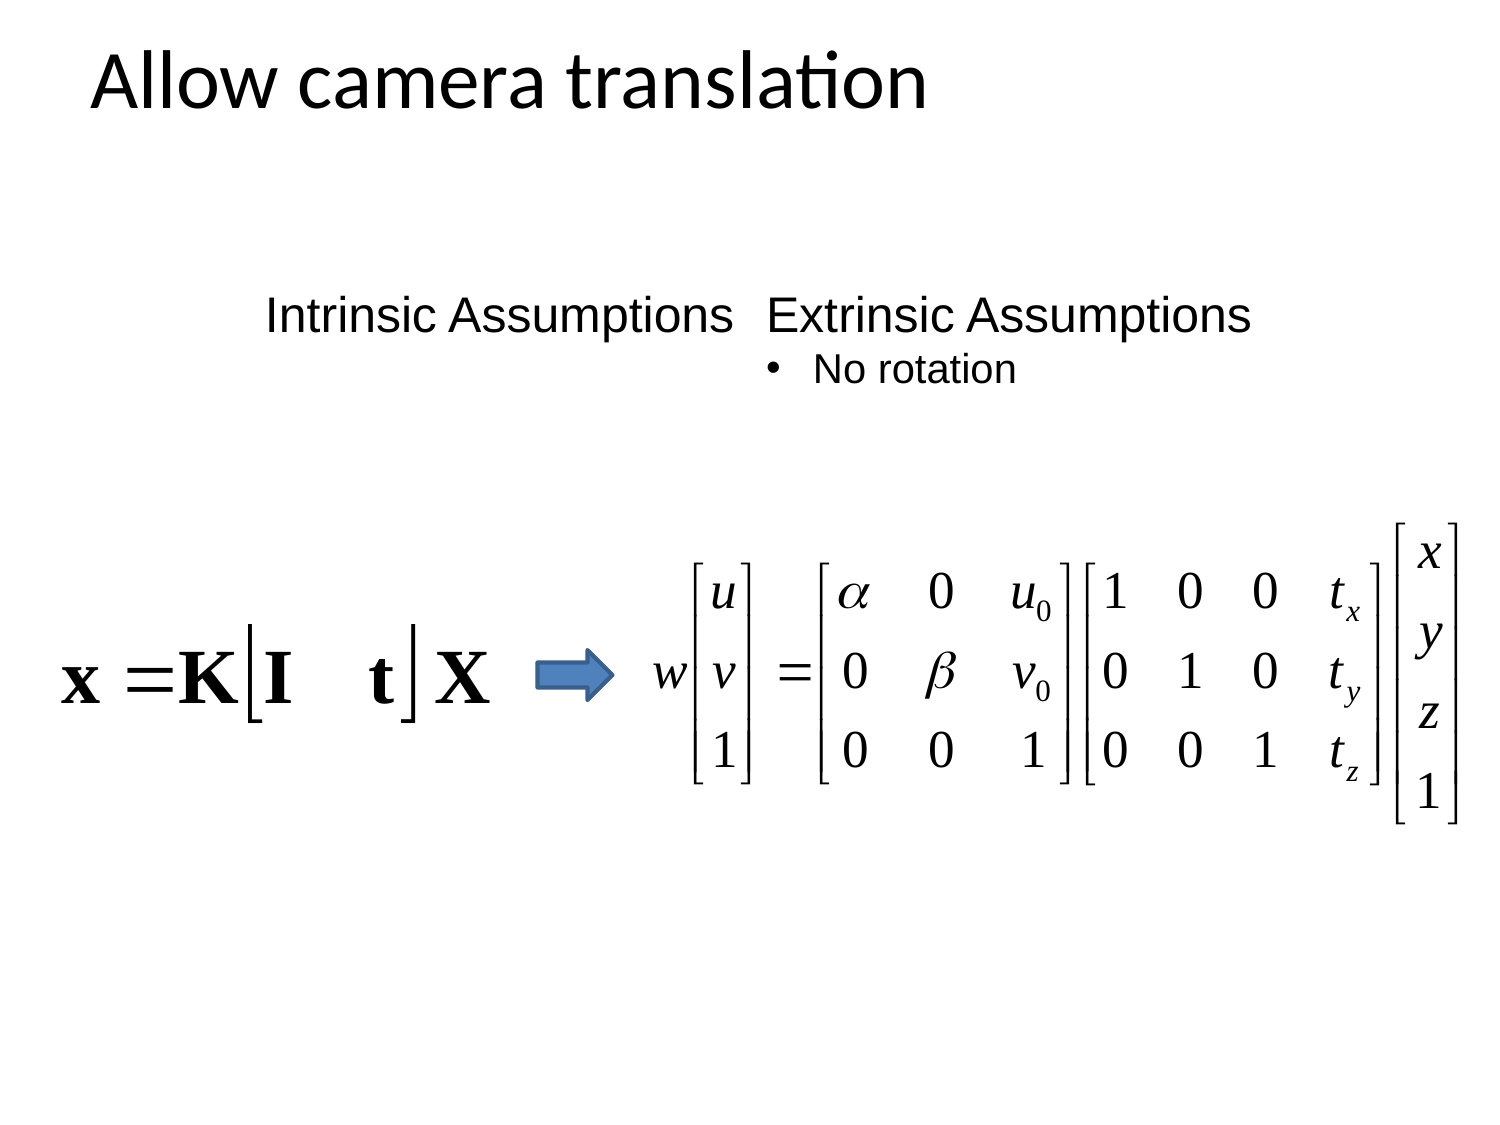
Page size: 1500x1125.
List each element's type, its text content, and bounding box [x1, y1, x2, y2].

text_box Intrinsic Assumptions [250, 274, 750, 350]
text_box Extrinsic Assumptions No rotation [751, 274, 1268, 450]
text_box [535, 648, 615, 702]
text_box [49, 624, 506, 736]
title Allow camera translation [74, 0, 1426, 151]
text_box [644, 510, 1480, 835]
